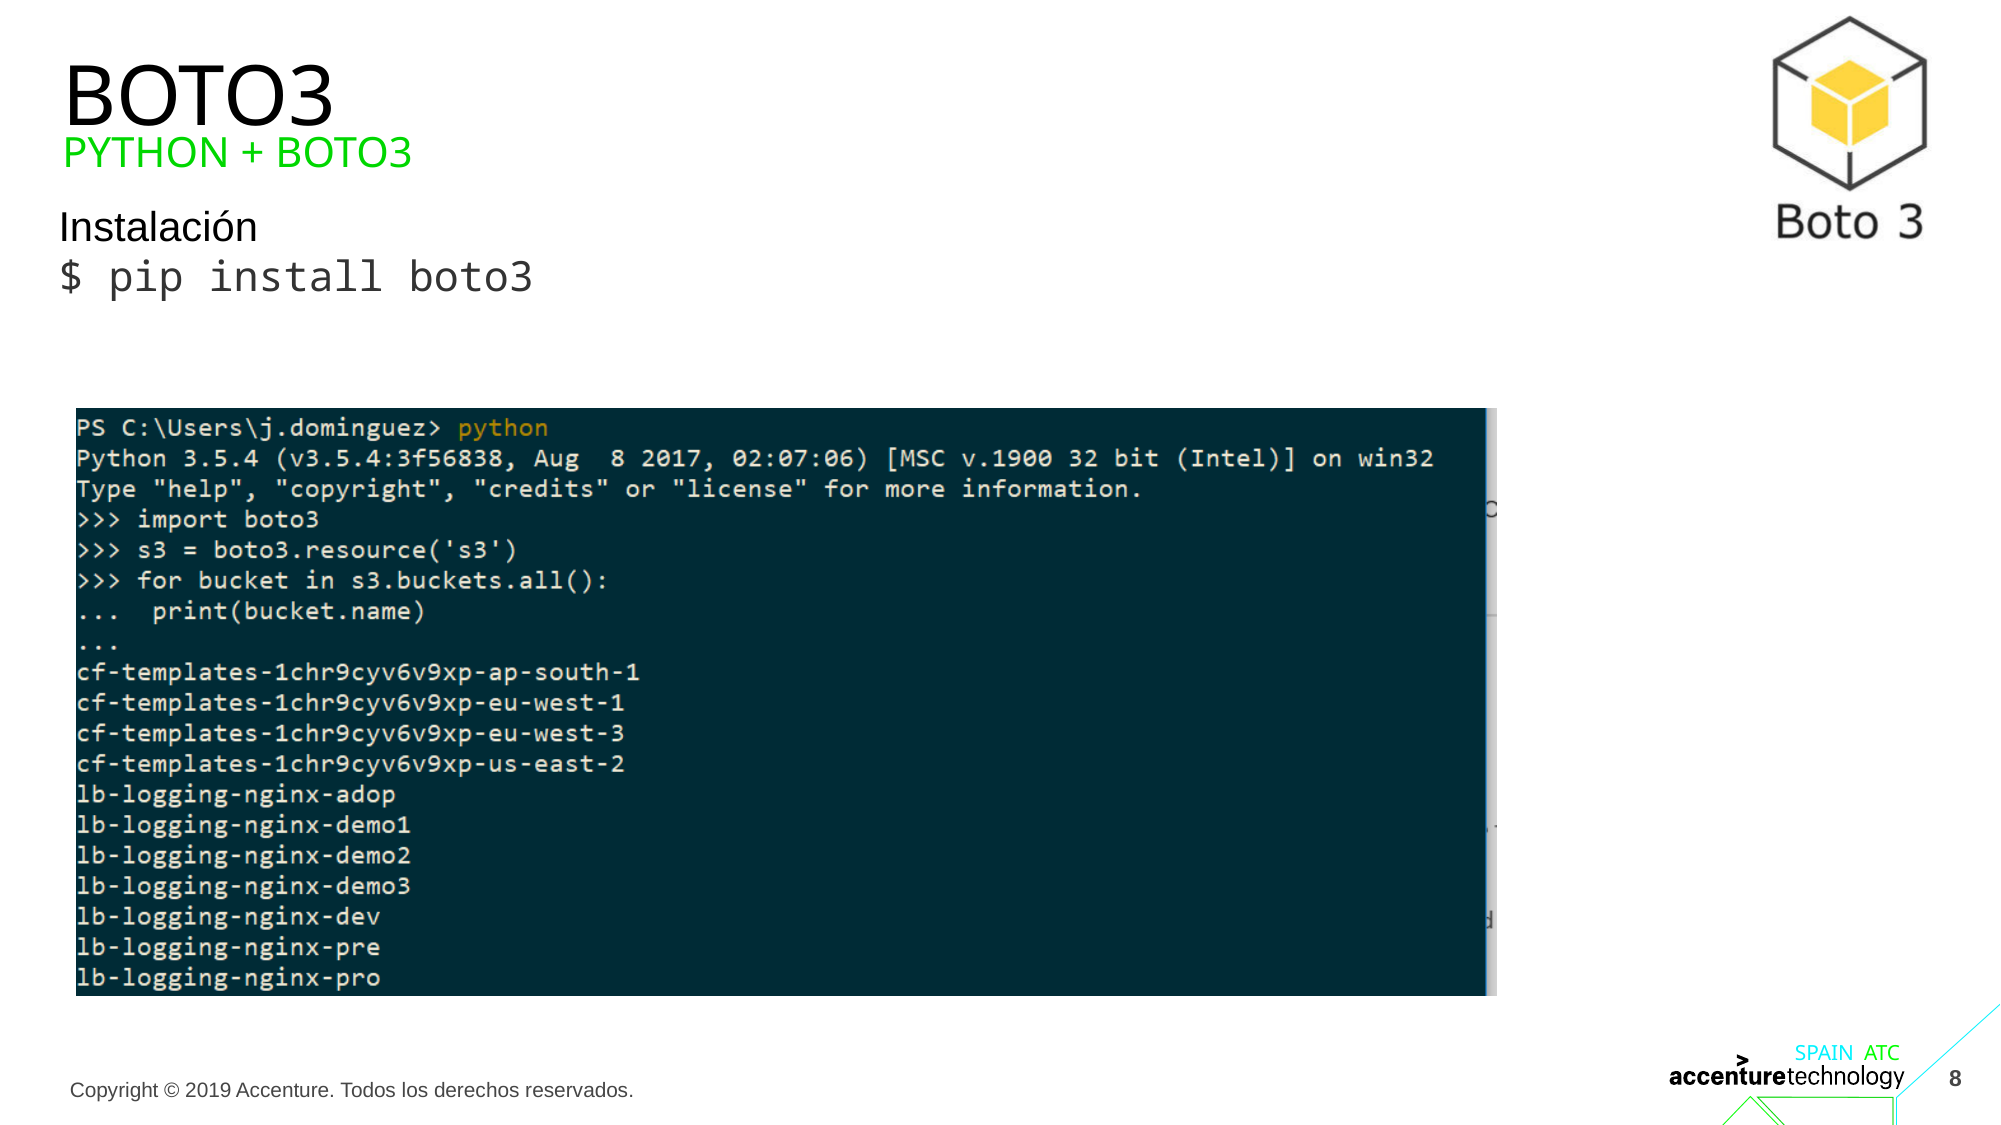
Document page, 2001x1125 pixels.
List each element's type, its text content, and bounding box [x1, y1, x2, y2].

picture [368, 607, 379, 619]
picture [1085, 450, 1097, 466]
picture [459, 576, 471, 588]
picture [352, 785, 364, 802]
picture [430, 576, 439, 588]
picture [353, 576, 363, 588]
picture [139, 668, 167, 680]
picture [535, 729, 549, 741]
picture [413, 481, 425, 497]
picture [612, 450, 624, 466]
picture [399, 878, 410, 894]
picture [398, 664, 410, 680]
picture [322, 664, 349, 680]
picture [231, 576, 241, 588]
picture [566, 454, 579, 471]
picture [598, 663, 608, 680]
picture [1421, 450, 1433, 466]
picture [476, 480, 485, 485]
picture [491, 760, 502, 771]
picture [232, 601, 240, 624]
picture [552, 485, 563, 497]
picture [444, 571, 456, 588]
picture [201, 882, 212, 894]
picture [290, 515, 303, 527]
picture [125, 907, 135, 924]
picture [1117, 449, 1128, 466]
picture [185, 973, 196, 985]
picture [155, 454, 166, 466]
picture [79, 420, 89, 435]
picture [124, 816, 135, 833]
picture [125, 846, 135, 863]
picture [293, 943, 303, 955]
picture [367, 943, 379, 955]
picture [291, 418, 303, 435]
picture [94, 968, 105, 985]
picture [688, 450, 700, 466]
picture [261, 912, 274, 929]
picture [185, 450, 196, 466]
picture [125, 785, 135, 802]
picture [216, 576, 227, 588]
picture [247, 494, 254, 502]
picture [80, 574, 88, 588]
picture [1270, 448, 1278, 471]
picture [138, 943, 151, 955]
picture [185, 607, 196, 619]
picture [399, 571, 410, 588]
picture [367, 821, 395, 833]
picture [277, 756, 288, 771]
picture [277, 790, 288, 802]
picture [1331, 454, 1341, 466]
picture [1376, 454, 1387, 466]
picture [858, 448, 865, 471]
picture [460, 546, 470, 558]
picture [246, 571, 257, 588]
picture [337, 485, 349, 502]
picture [214, 882, 228, 899]
picture [1223, 450, 1234, 466]
picture [292, 602, 303, 619]
picture [201, 607, 212, 619]
picture [169, 607, 181, 619]
picture [1132, 454, 1143, 466]
picture [94, 785, 105, 802]
picture [230, 760, 242, 771]
picture [153, 515, 167, 527]
picture [78, 760, 88, 771]
picture [292, 729, 302, 741]
picture [398, 725, 410, 741]
picture [185, 943, 196, 955]
picture [123, 664, 135, 680]
picture [200, 698, 212, 710]
picture [215, 973, 228, 990]
picture [215, 756, 227, 771]
picture [338, 424, 349, 435]
picture [123, 756, 135, 771]
picture [398, 756, 410, 771]
picture [535, 760, 547, 771]
picture [765, 485, 775, 497]
picture [431, 421, 439, 435]
picture [293, 973, 303, 985]
picture [383, 546, 395, 558]
picture [185, 821, 196, 833]
picture [307, 912, 318, 924]
picture [138, 790, 151, 802]
picture [413, 729, 425, 741]
picture [1313, 454, 1326, 466]
picture [277, 821, 288, 833]
picture [856, 485, 868, 497]
picture [244, 450, 259, 466]
picture [261, 424, 270, 441]
picture [201, 851, 212, 863]
picture [92, 420, 105, 435]
text_box Instalación $ pip install boto3 [58, 199, 534, 348]
picture [138, 851, 151, 863]
picture [537, 571, 547, 588]
picture [199, 424, 212, 435]
picture [507, 463, 513, 471]
picture [459, 450, 471, 466]
picture [566, 481, 578, 497]
picture [153, 882, 182, 899]
picture [278, 448, 285, 471]
picture [247, 973, 257, 985]
picture [214, 821, 228, 838]
picture [444, 668, 456, 680]
picture [307, 511, 318, 527]
picture [536, 450, 549, 466]
picture [567, 698, 577, 710]
picture [399, 450, 410, 466]
picture [200, 480, 212, 497]
picture [368, 698, 379, 715]
picture [184, 485, 196, 497]
picture [734, 485, 746, 497]
picture [79, 543, 88, 558]
picture [277, 725, 288, 741]
picture [626, 485, 639, 497]
footer Copyright © 2019 Accenture. Todos los derechos reservados. [55, 1068, 1173, 1104]
picture [307, 546, 318, 558]
picture [353, 943, 364, 955]
picture [95, 574, 103, 588]
picture [322, 756, 349, 771]
picture [323, 576, 334, 588]
picture [260, 851, 274, 868]
picture [321, 546, 334, 558]
picture [490, 485, 500, 497]
picture [308, 693, 318, 710]
picture [124, 877, 135, 894]
picture [140, 515, 150, 527]
picture [490, 450, 502, 466]
picture [260, 943, 274, 960]
picture [550, 698, 563, 710]
picture [155, 542, 166, 558]
picture [139, 546, 149, 558]
picture [322, 695, 349, 710]
picture [185, 693, 196, 710]
picture [1699, 0, 2000, 301]
picture [750, 450, 761, 466]
picture [79, 846, 89, 863]
picture [125, 968, 135, 985]
picture [95, 543, 103, 557]
picture [307, 821, 318, 833]
picture [293, 882, 303, 894]
picture [505, 418, 532, 435]
picture [230, 698, 242, 710]
picture [383, 668, 395, 680]
picture [186, 912, 196, 924]
picture [124, 938, 135, 955]
picture [110, 513, 119, 527]
picture [260, 546, 273, 558]
picture [138, 571, 151, 588]
picture [886, 485, 914, 497]
picture [123, 695, 135, 710]
picture [368, 729, 379, 746]
picture [567, 760, 577, 771]
picture [431, 539, 438, 563]
picture [552, 454, 563, 466]
picture [490, 668, 502, 680]
picture [200, 515, 212, 527]
picture [155, 418, 165, 438]
picture [201, 973, 212, 985]
picture [489, 698, 502, 710]
picture [506, 668, 517, 685]
picture [94, 907, 105, 924]
picture [383, 729, 395, 741]
picture [567, 729, 577, 741]
picture [444, 729, 456, 741]
picture [307, 790, 318, 802]
picture [689, 480, 700, 497]
picture [215, 603, 227, 619]
picture [154, 851, 182, 868]
picture [308, 754, 318, 771]
picture [323, 485, 334, 502]
picture [583, 570, 591, 593]
picture [170, 515, 196, 532]
picture [292, 698, 302, 710]
picture [247, 851, 257, 863]
picture [367, 882, 395, 894]
picture [1055, 485, 1066, 497]
picture [536, 668, 546, 680]
picture [367, 851, 395, 863]
picture [505, 485, 517, 497]
picture [246, 698, 256, 710]
picture [338, 973, 349, 990]
picture [308, 724, 318, 741]
picture [382, 485, 396, 502]
picture [260, 821, 274, 838]
picture [398, 847, 410, 863]
picture [291, 454, 303, 466]
picture [581, 756, 593, 771]
picture [292, 485, 302, 497]
picture [994, 450, 1005, 466]
picture [1486, 408, 1497, 996]
picture [185, 724, 196, 741]
picture [306, 485, 318, 497]
picture [170, 668, 181, 685]
picture [1099, 485, 1112, 497]
picture [398, 424, 410, 435]
picture [138, 882, 151, 894]
picture [1008, 450, 1051, 466]
picture [825, 480, 839, 497]
picture [230, 668, 242, 680]
picture [459, 424, 471, 441]
picture [1024, 485, 1036, 497]
picture [674, 480, 684, 485]
picture [201, 571, 212, 588]
picture [704, 485, 715, 497]
picture [1117, 485, 1127, 497]
picture [399, 546, 409, 558]
picture [125, 449, 135, 466]
picture [262, 607, 273, 619]
picture [260, 790, 274, 807]
picture [643, 450, 654, 466]
picture [444, 698, 456, 710]
picture [444, 450, 456, 466]
picture [92, 754, 106, 771]
picture [473, 420, 502, 441]
picture [582, 485, 592, 497]
picture [367, 450, 381, 466]
picture [185, 754, 196, 771]
picture [612, 695, 624, 710]
picture [368, 572, 379, 588]
picture [1039, 485, 1052, 497]
picture [1254, 449, 1265, 466]
picture [93, 485, 105, 502]
picture [428, 725, 441, 741]
picture [94, 846, 105, 863]
picture [444, 760, 456, 771]
picture [1359, 454, 1373, 466]
picture [367, 973, 380, 985]
picture [201, 943, 212, 955]
picture [336, 877, 349, 894]
picture [581, 695, 593, 710]
picture [185, 882, 196, 894]
picture [337, 790, 349, 802]
picture [308, 576, 318, 588]
picture [277, 695, 288, 710]
picture [352, 882, 364, 894]
picture [368, 760, 379, 777]
picture [79, 968, 89, 985]
picture [231, 424, 241, 435]
picture [445, 494, 452, 502]
picture [186, 851, 196, 863]
picture [95, 513, 103, 527]
picture [673, 450, 685, 466]
picture [367, 790, 380, 802]
picture [306, 424, 318, 435]
picture [354, 607, 364, 619]
picture [368, 668, 379, 685]
picture [460, 668, 471, 685]
picture [354, 424, 364, 435]
picture [216, 485, 227, 502]
picture [247, 912, 257, 924]
picture [1178, 448, 1186, 471]
picture [963, 454, 975, 466]
picture [321, 424, 335, 435]
picture [581, 664, 593, 680]
picture [200, 668, 212, 680]
picture [307, 450, 318, 466]
picture [307, 851, 318, 863]
picture [506, 729, 517, 741]
picture [413, 760, 425, 771]
picture [78, 938, 89, 955]
picture [277, 664, 288, 680]
picture [277, 851, 288, 863]
picture [138, 454, 151, 466]
picture [1086, 485, 1097, 497]
picture [368, 912, 379, 924]
picture [384, 790, 395, 807]
picture [76, 481, 89, 497]
picture [535, 480, 547, 497]
picture [535, 698, 549, 710]
picture [215, 695, 227, 710]
picture [94, 938, 105, 955]
picture [78, 668, 88, 680]
slide_number 8 [1911, 1057, 1962, 1092]
picture [1392, 454, 1402, 466]
picture [322, 725, 349, 741]
picture [428, 756, 441, 771]
picture [277, 542, 288, 558]
picture [153, 821, 182, 838]
picture [415, 576, 425, 588]
picture [598, 480, 607, 485]
picture [201, 912, 212, 924]
picture [568, 570, 575, 593]
picture [247, 943, 257, 955]
picture [733, 450, 746, 466]
picture [1406, 450, 1418, 466]
picture [79, 698, 88, 710]
picture [612, 756, 624, 771]
picture [353, 485, 364, 497]
picture [536, 424, 547, 435]
picture [108, 450, 120, 466]
picture [79, 907, 89, 924]
picture [367, 424, 381, 441]
picture [890, 448, 896, 471]
picture [399, 480, 410, 497]
picture [415, 601, 423, 624]
picture [413, 449, 426, 466]
picture [215, 851, 228, 868]
picture [93, 454, 105, 471]
picture [247, 821, 257, 833]
picture [246, 542, 257, 558]
picture [460, 698, 471, 715]
picture [993, 480, 1007, 497]
picture [153, 790, 182, 807]
picture [398, 695, 410, 710]
picture [153, 943, 182, 960]
picture [260, 882, 274, 899]
picture [1070, 450, 1082, 466]
picture [628, 664, 639, 680]
picture [322, 603, 334, 619]
picture [384, 424, 395, 435]
picture [336, 907, 349, 924]
picture [247, 418, 256, 438]
picture [1008, 485, 1021, 497]
picture [399, 817, 410, 833]
picture [567, 668, 578, 680]
picture [261, 576, 273, 588]
picture [214, 790, 228, 807]
picture [980, 485, 990, 497]
picture [336, 816, 349, 833]
picture [475, 572, 486, 588]
picture [79, 785, 89, 802]
picture [230, 729, 242, 741]
picture [551, 760, 563, 771]
picture [550, 668, 563, 680]
picture [109, 485, 120, 502]
picture [260, 515, 273, 527]
picture [277, 882, 288, 894]
picture [170, 698, 181, 715]
picture [293, 821, 303, 833]
picture [185, 424, 195, 435]
picture [154, 973, 182, 990]
picture [168, 420, 181, 435]
picture [460, 729, 471, 746]
picture [657, 450, 670, 466]
picture [139, 729, 167, 741]
picture [277, 912, 288, 924]
picture [306, 607, 318, 619]
picture [840, 485, 853, 497]
picture [138, 912, 151, 924]
picture [1146, 450, 1158, 466]
picture [215, 511, 227, 527]
picture [475, 450, 486, 466]
picture [917, 485, 929, 497]
picture [201, 821, 212, 833]
picture [506, 698, 517, 710]
picture [795, 450, 807, 466]
picture [94, 877, 105, 894]
picture [293, 912, 303, 924]
picture [201, 790, 212, 802]
picture [797, 480, 806, 485]
picture [169, 576, 181, 588]
picture [110, 574, 119, 588]
picture [521, 576, 532, 588]
picture [276, 511, 288, 527]
picture [336, 846, 349, 863]
picture [352, 821, 364, 833]
picture [277, 943, 288, 955]
picture [337, 450, 349, 466]
picture [78, 729, 88, 741]
picture [414, 424, 425, 435]
picture [353, 973, 364, 985]
picture [155, 480, 164, 485]
picture [154, 912, 182, 929]
picture [215, 664, 227, 680]
picture [307, 882, 318, 894]
picture [552, 571, 563, 588]
picture [277, 973, 288, 985]
picture [353, 729, 363, 741]
picture [307, 943, 318, 955]
picture [581, 725, 593, 741]
picture [308, 663, 318, 680]
picture [1238, 454, 1250, 466]
picture [94, 816, 105, 833]
picture [215, 450, 227, 466]
picture [79, 450, 89, 466]
picture [110, 543, 119, 558]
picture [353, 698, 363, 710]
picture [138, 821, 151, 833]
picture [841, 450, 853, 466]
picture [215, 725, 227, 741]
picture [931, 450, 944, 466]
picture [352, 851, 364, 863]
picture [292, 668, 302, 680]
picture [293, 851, 303, 863]
picture [122, 420, 135, 435]
picture [430, 480, 439, 485]
picture [80, 513, 88, 527]
picture [216, 541, 242, 558]
picture [353, 760, 363, 771]
picture [719, 485, 729, 497]
picture [507, 539, 514, 563]
picture [1209, 454, 1219, 466]
picture [825, 450, 837, 466]
picture [368, 485, 379, 497]
picture [246, 760, 256, 771]
picture [475, 542, 486, 558]
picture [93, 663, 106, 680]
picture [276, 572, 288, 588]
picture [185, 663, 196, 680]
picture [901, 450, 929, 466]
picture [246, 729, 256, 741]
picture [1070, 481, 1082, 497]
picture [369, 546, 379, 558]
picture [779, 485, 792, 497]
picture [352, 912, 364, 924]
picture [338, 943, 349, 960]
picture [705, 463, 712, 471]
picture [170, 729, 181, 746]
picture [429, 450, 440, 466]
title Boto3 python + boto3 [62, 62, 1699, 225]
picture [1285, 448, 1293, 471]
picture [1193, 450, 1204, 466]
picture [338, 546, 348, 558]
picture [932, 485, 944, 497]
picture [382, 607, 410, 619]
picture [138, 760, 167, 771]
picture [964, 485, 975, 497]
picture [232, 480, 241, 485]
picture [123, 485, 135, 497]
picture [93, 724, 106, 741]
picture [92, 693, 106, 710]
picture [490, 729, 502, 741]
picture [170, 760, 181, 777]
picture [186, 790, 196, 802]
picture [428, 664, 441, 680]
picture [383, 698, 395, 710]
picture [276, 607, 287, 619]
picture [247, 602, 257, 619]
picture [490, 576, 500, 588]
picture [428, 695, 441, 710]
picture [413, 668, 425, 680]
picture [551, 729, 563, 741]
picture [247, 882, 257, 894]
picture [200, 760, 212, 771]
picture [612, 725, 624, 741]
picture [1629, 969, 2000, 1125]
picture [460, 760, 471, 777]
picture [779, 450, 792, 466]
picture [78, 877, 89, 894]
picture [200, 729, 212, 741]
picture [260, 973, 274, 990]
picture [78, 816, 89, 833]
picture [123, 725, 135, 741]
picture [413, 546, 425, 558]
picture [155, 607, 166, 624]
picture [506, 760, 516, 771]
picture [293, 790, 303, 802]
picture [353, 668, 363, 680]
picture [214, 943, 228, 960]
picture [277, 480, 287, 485]
picture [351, 546, 364, 558]
picture [247, 790, 257, 802]
picture [751, 485, 761, 497]
picture [643, 485, 654, 497]
picture [138, 973, 151, 985]
picture [520, 485, 532, 497]
picture [247, 510, 257, 527]
picture [153, 576, 166, 588]
picture [246, 668, 256, 680]
picture [138, 698, 167, 710]
picture [292, 760, 302, 771]
picture [307, 973, 318, 985]
picture [215, 912, 228, 929]
picture [383, 760, 395, 771]
picture [215, 424, 227, 435]
picture [170, 480, 181, 497]
picture [413, 698, 425, 710]
